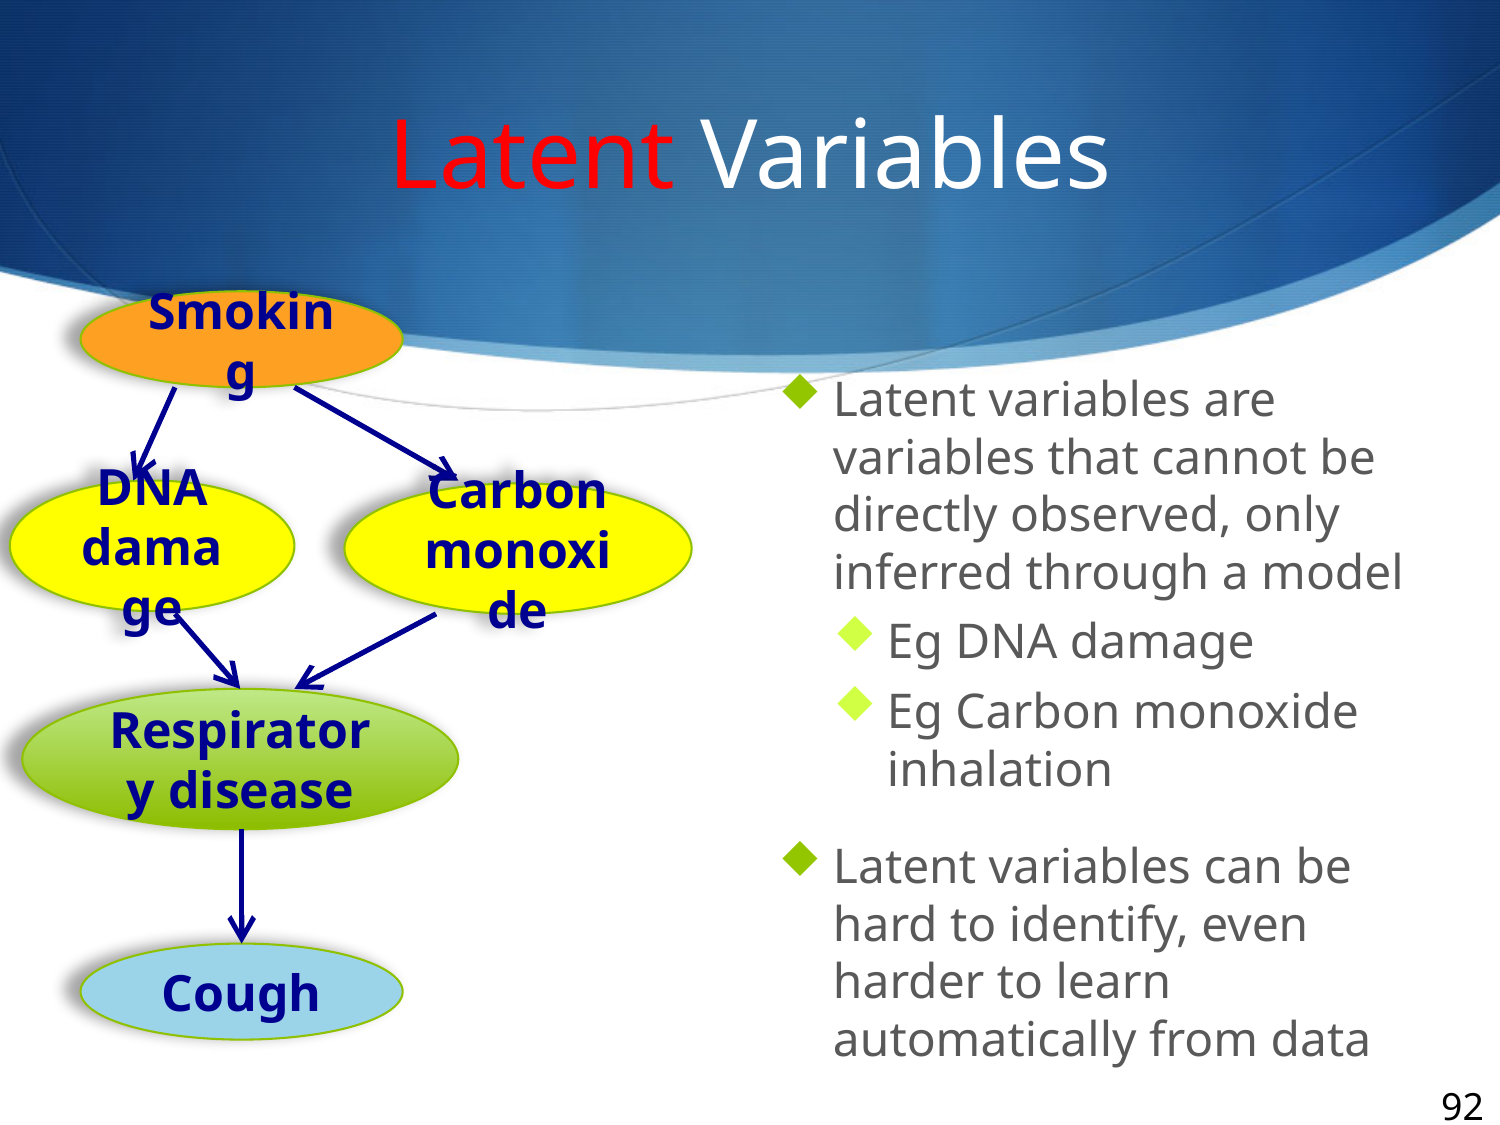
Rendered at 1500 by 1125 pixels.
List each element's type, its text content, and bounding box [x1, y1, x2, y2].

picture [0, 0, 1500, 1125]
text_box DNA damage [8, 480, 296, 613]
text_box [174, 613, 241, 690]
text_box Respiratory disease [21, 687, 460, 831]
text_box Smoking [79, 290, 404, 389]
list Latent variables are variables that cannot be directly observed, only inferred through a model Eg DNA damage Eg Carbon monoxide inhalation Latent variables can be hard to identify, even harder to learn automatically from data [763, 361, 1451, 1076]
text_box Carbon monoxide [343, 482, 693, 615]
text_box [293, 613, 437, 690]
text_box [293, 386, 459, 482]
slide_number 92 [1426, 1075, 1500, 1125]
text_box Cough [79, 942, 404, 1041]
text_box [132, 386, 176, 482]
title Latent Variables [75, 56, 1425, 245]
